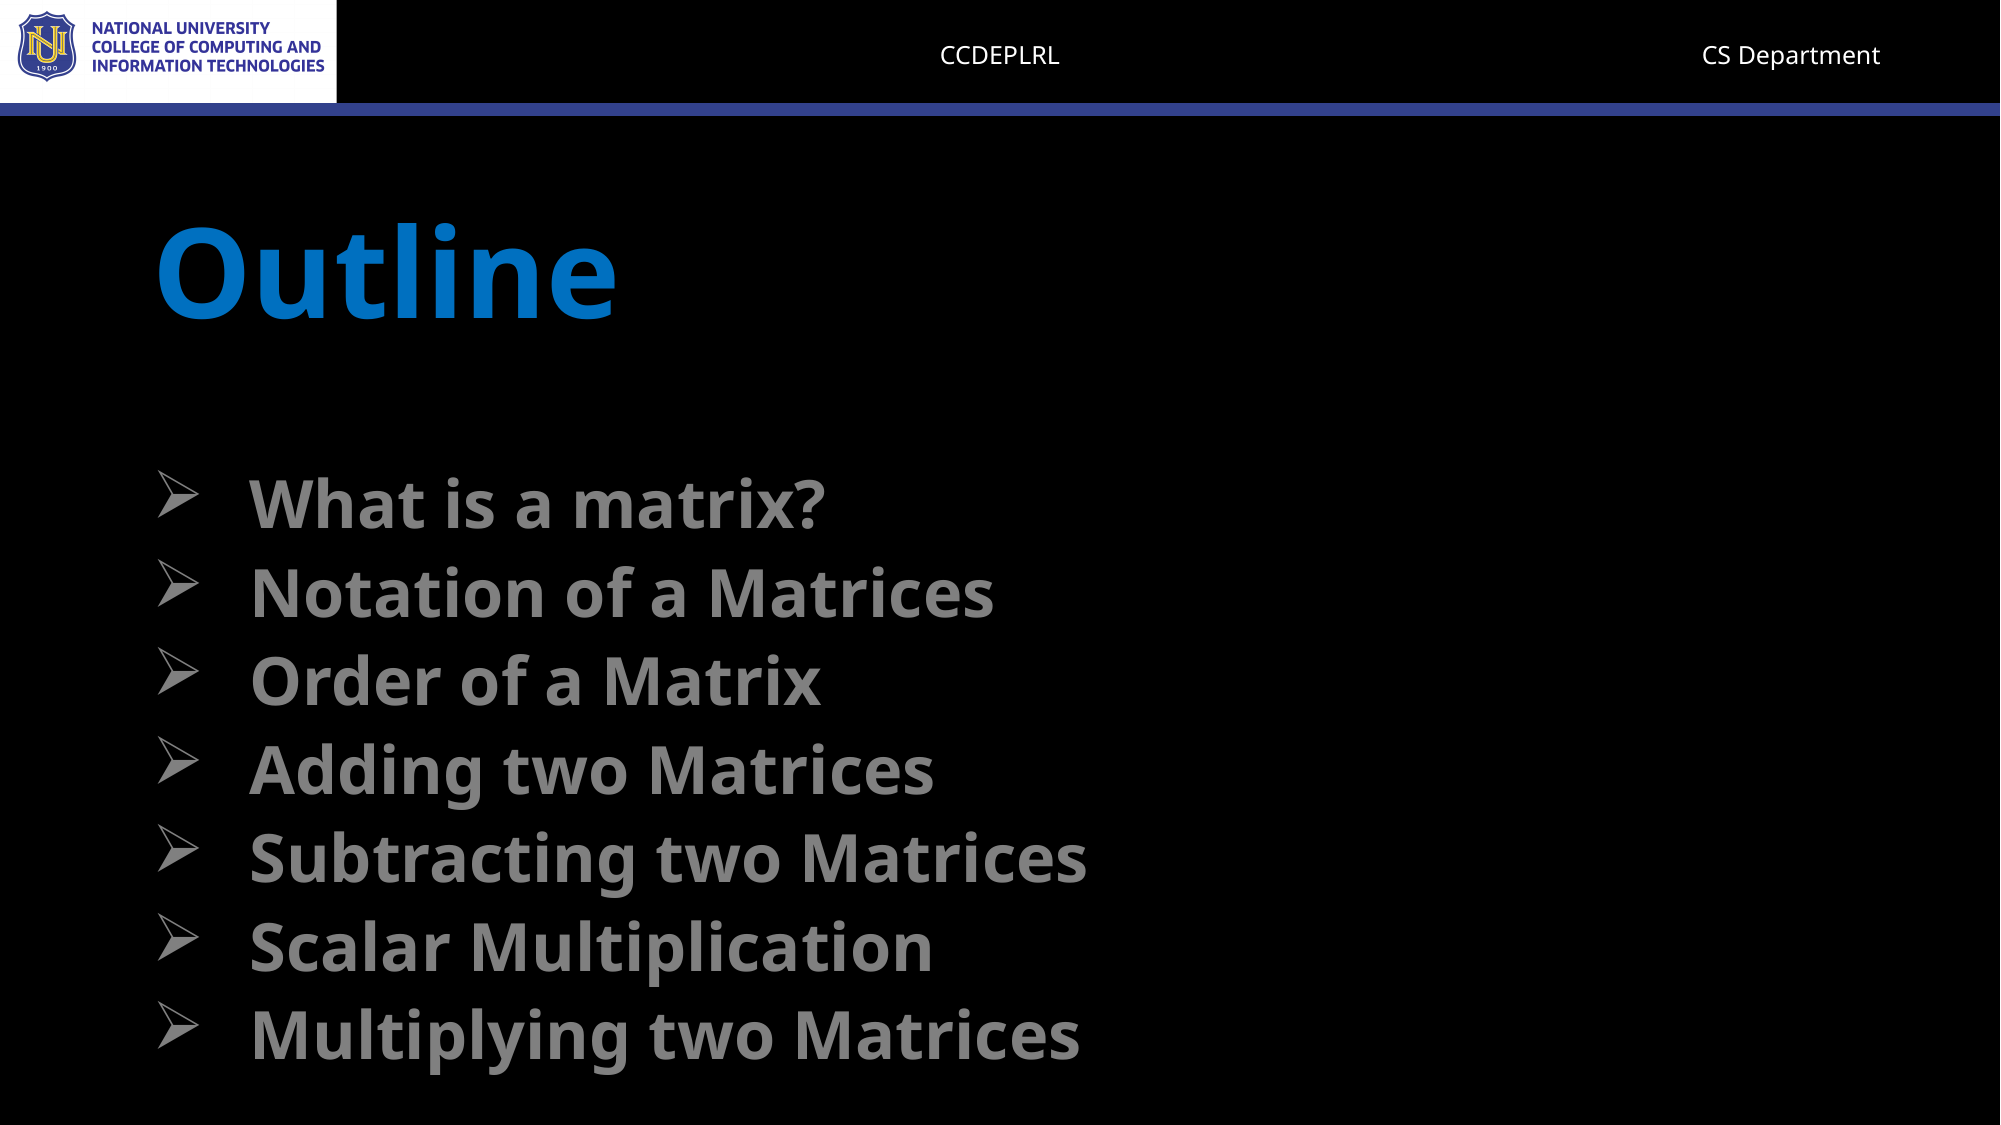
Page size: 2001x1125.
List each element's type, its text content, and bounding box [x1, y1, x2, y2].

text_box What is a Derivative? What is a matrix? Notation of a Matrices Order of a Matrix Adding two Matrices Subtracting two Matrices Scalar Multiplication Multiplying two Matrices [137, 375, 1863, 1089]
picture [0, 0, 337, 103]
text_box Outline [137, 135, 1938, 353]
